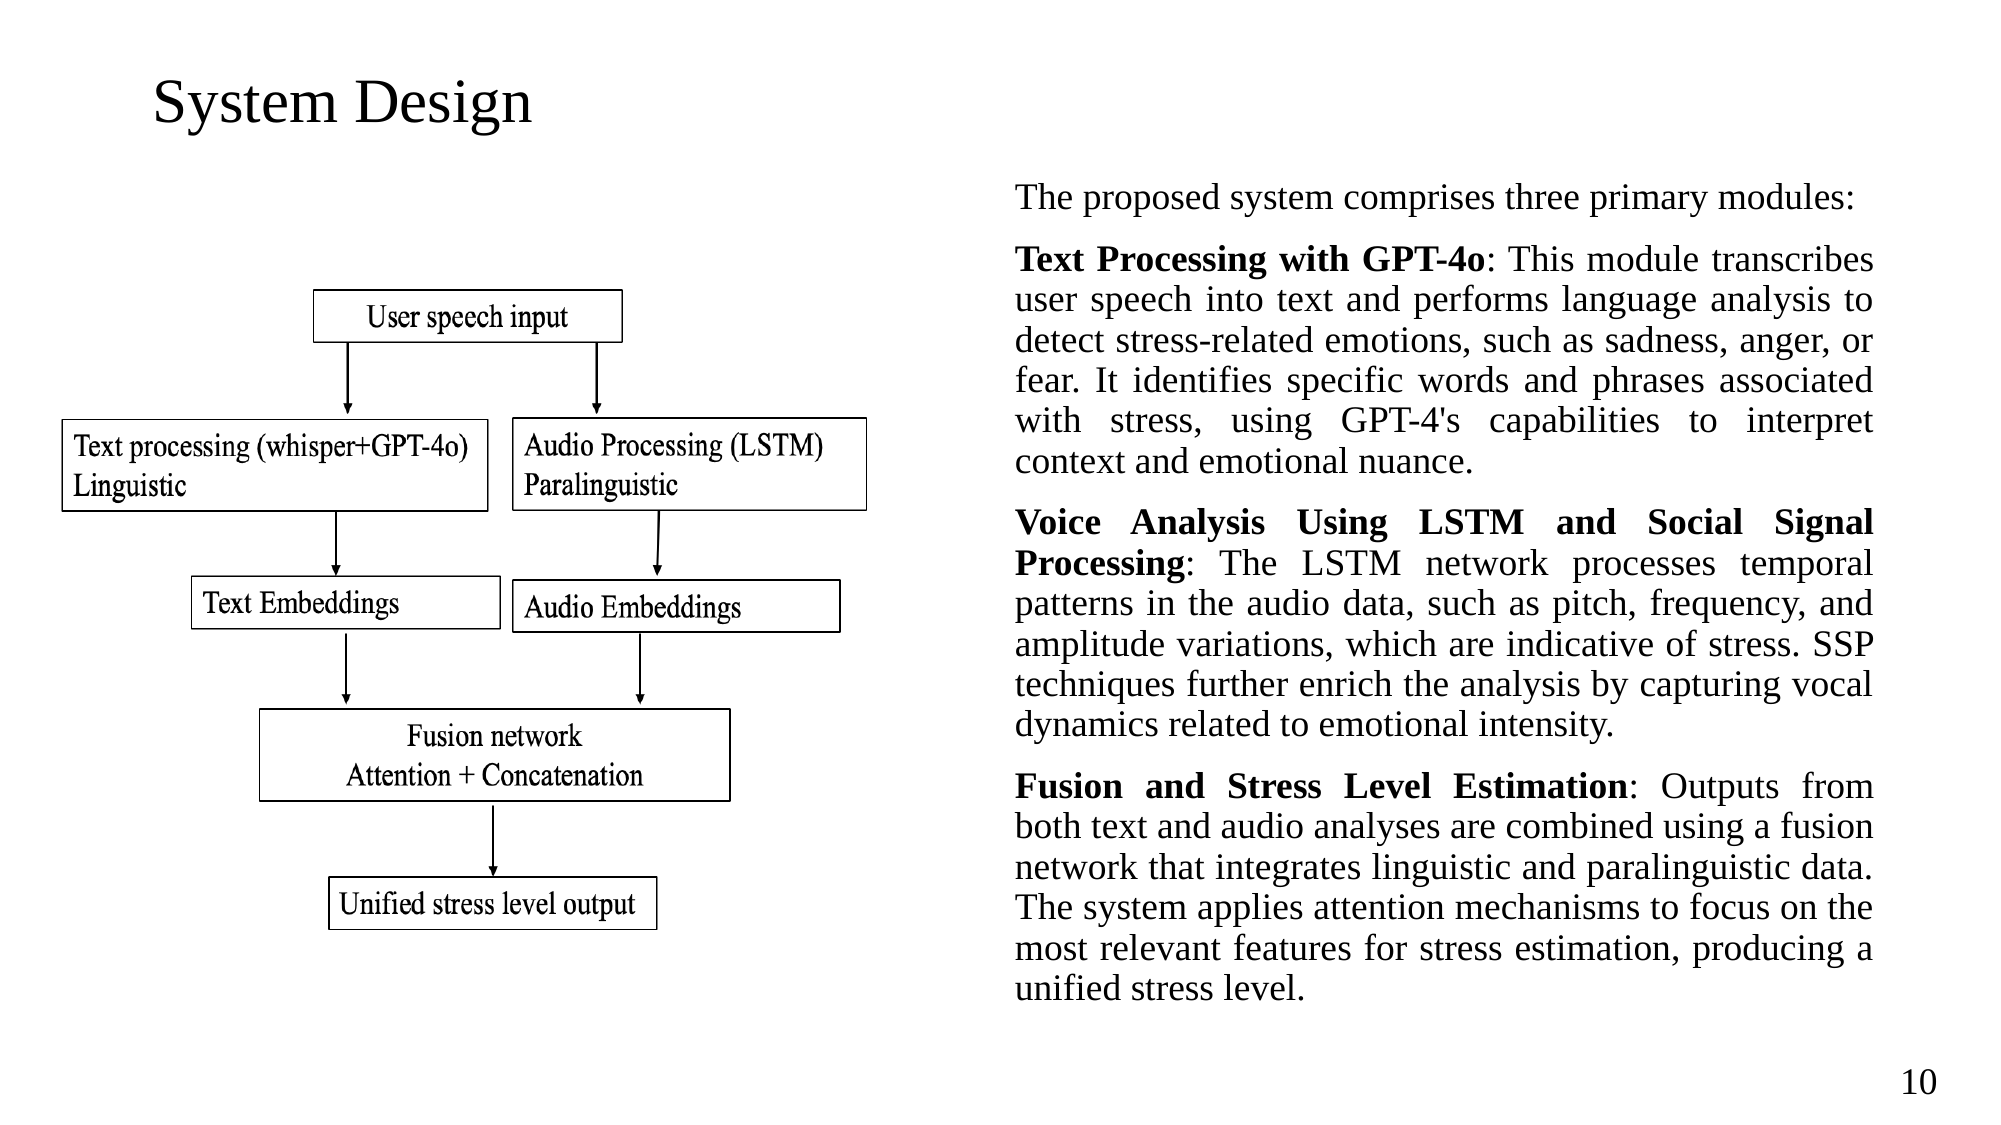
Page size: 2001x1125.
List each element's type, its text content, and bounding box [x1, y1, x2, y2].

picture [38, 202, 977, 991]
title System Design [137, 59, 1863, 144]
text_box The proposed system comprises three primary modules: Text Processing with GPT-4o: This module transcribes user speech into text and performs language analysis to detect stress-related emotions, such as sadness, anger, or fear. It identifies specific words and phrases associated with stress, using GPT-4's capabilities to interpret context and emotional nuance. Voice Analysis Using LSTM and Social Signal Processing: The LSTM network processes temporal patterns in the audio data, such as pitch, frequency, and amplitude variations, which are indicative of stress. SSP techniques further enrich the analysis by capturing vocal dynamics related to emotional intensity. Fusion and Stress Level Estimation: Outputs from both text and audio analyses are combined using a fusion network that integrates linguistic and paralinguistic data. The system applies attention mechanisms to focus on the most relevant features for stress estimation, producing a unified stress level. [999, 169, 1890, 1104]
text_box 10 [1885, 1004, 1983, 1110]
